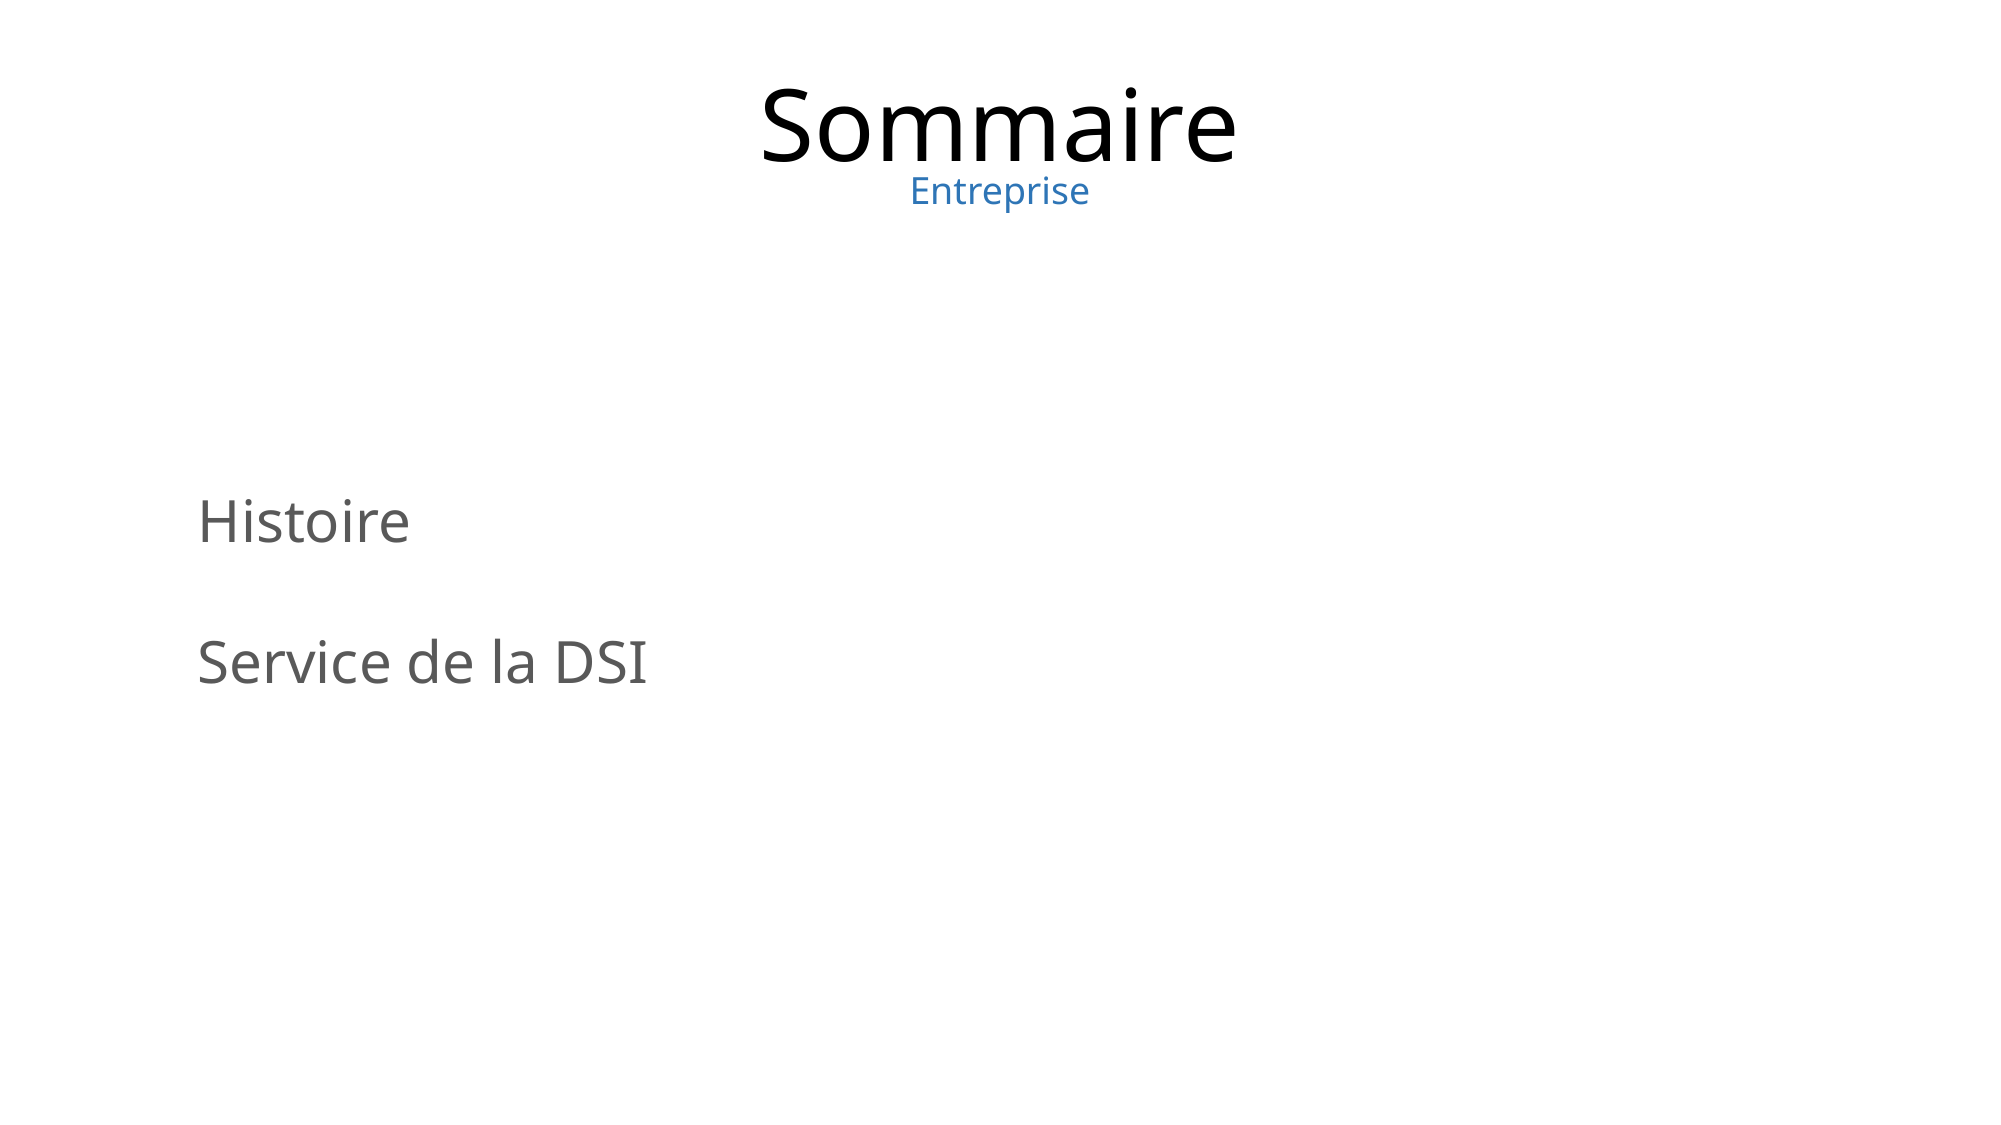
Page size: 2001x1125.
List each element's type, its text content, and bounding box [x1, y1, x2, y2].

text_box Histoire [183, 477, 1817, 562]
text_box Entreprise [894, 159, 1106, 220]
text_box Service de la DSI [183, 617, 1817, 702]
text_box Sommaire [745, 53, 1255, 189]
